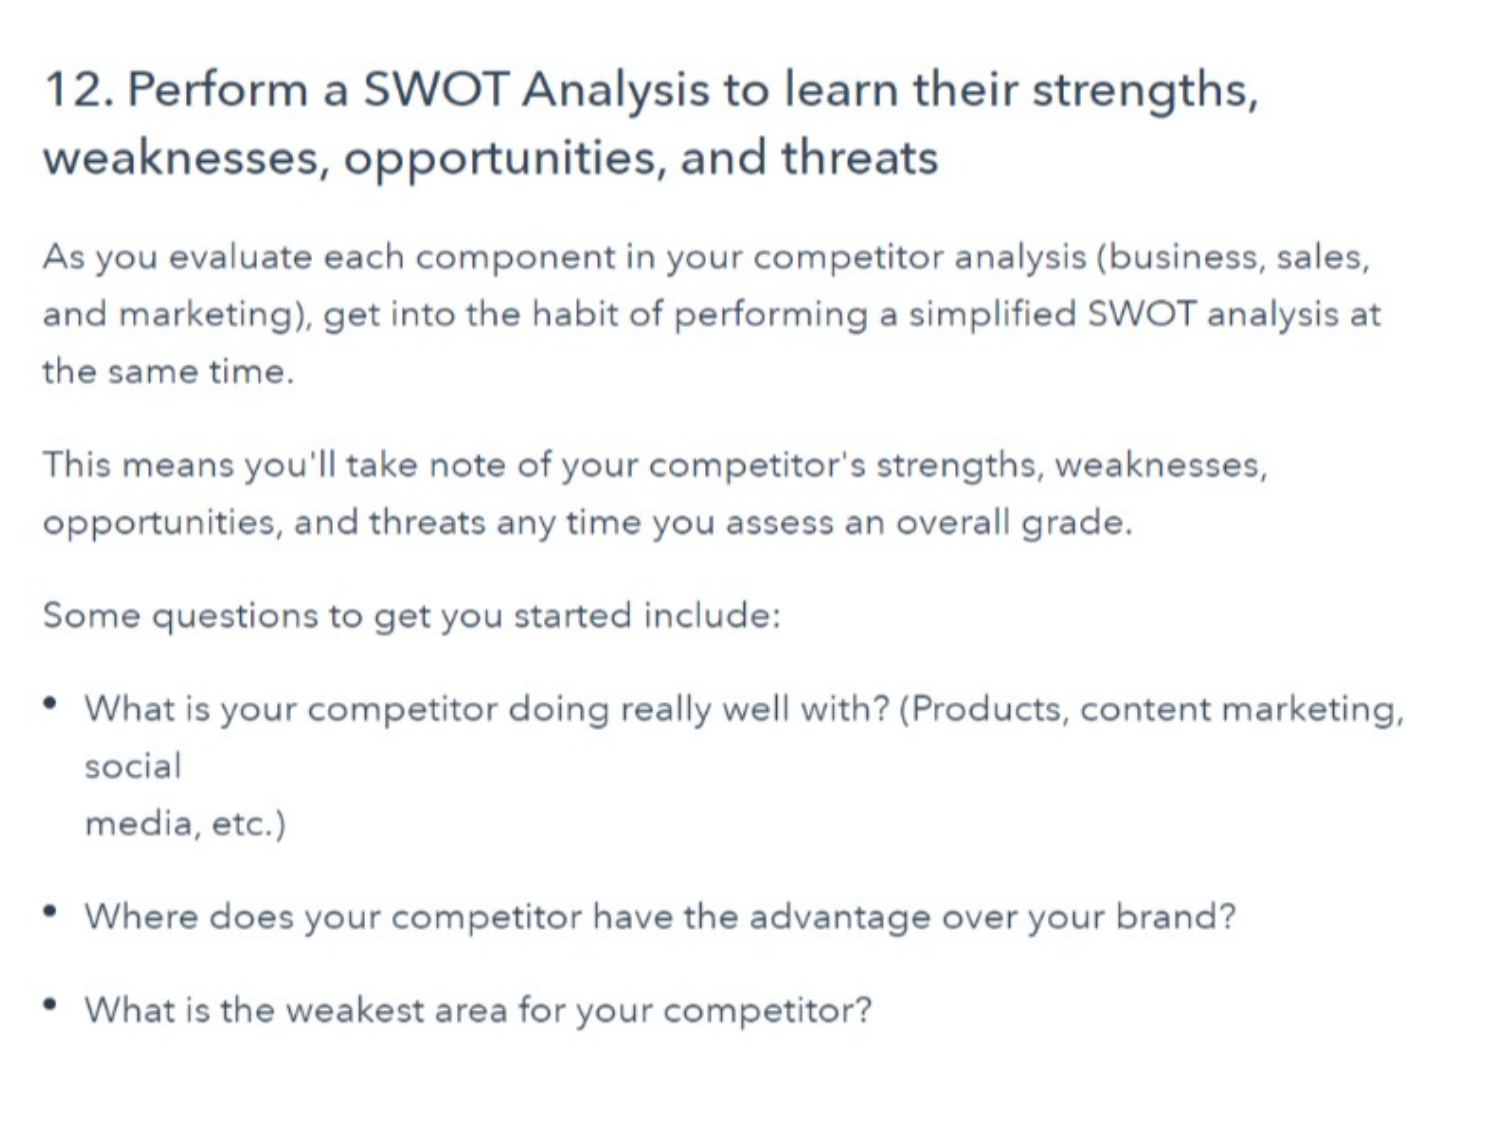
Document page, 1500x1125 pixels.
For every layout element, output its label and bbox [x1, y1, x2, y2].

picture [24, 62, 1476, 1063]
